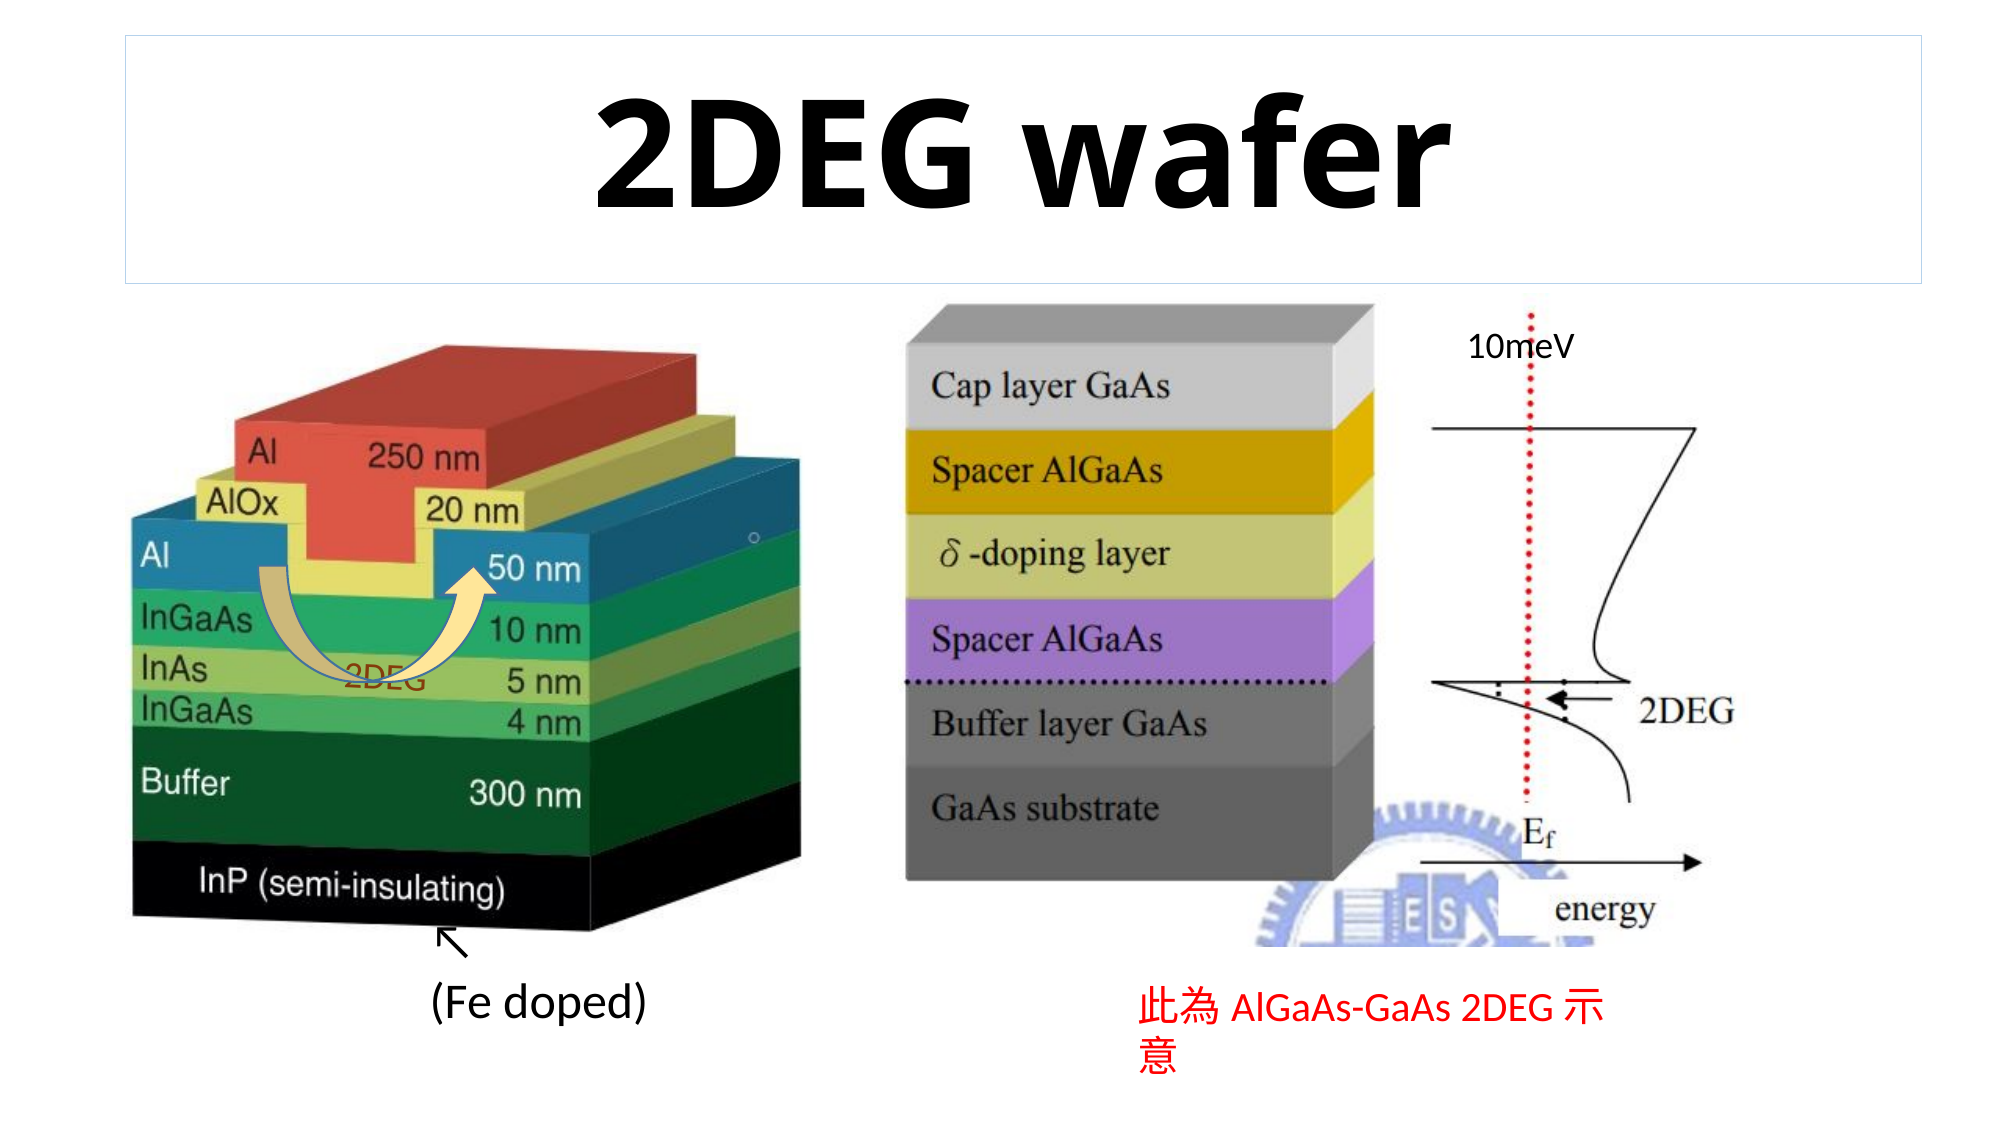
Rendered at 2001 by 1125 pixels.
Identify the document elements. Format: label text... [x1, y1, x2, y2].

text_box ↖ (Fe doped) [414, 940, 752, 1036]
picture [898, 293, 1752, 947]
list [125, 344, 817, 940]
title 2DEG wafer [125, 35, 1922, 284]
text_box 此為AlGaAs-GaAs 2DEG示意 [1123, 971, 1650, 1087]
